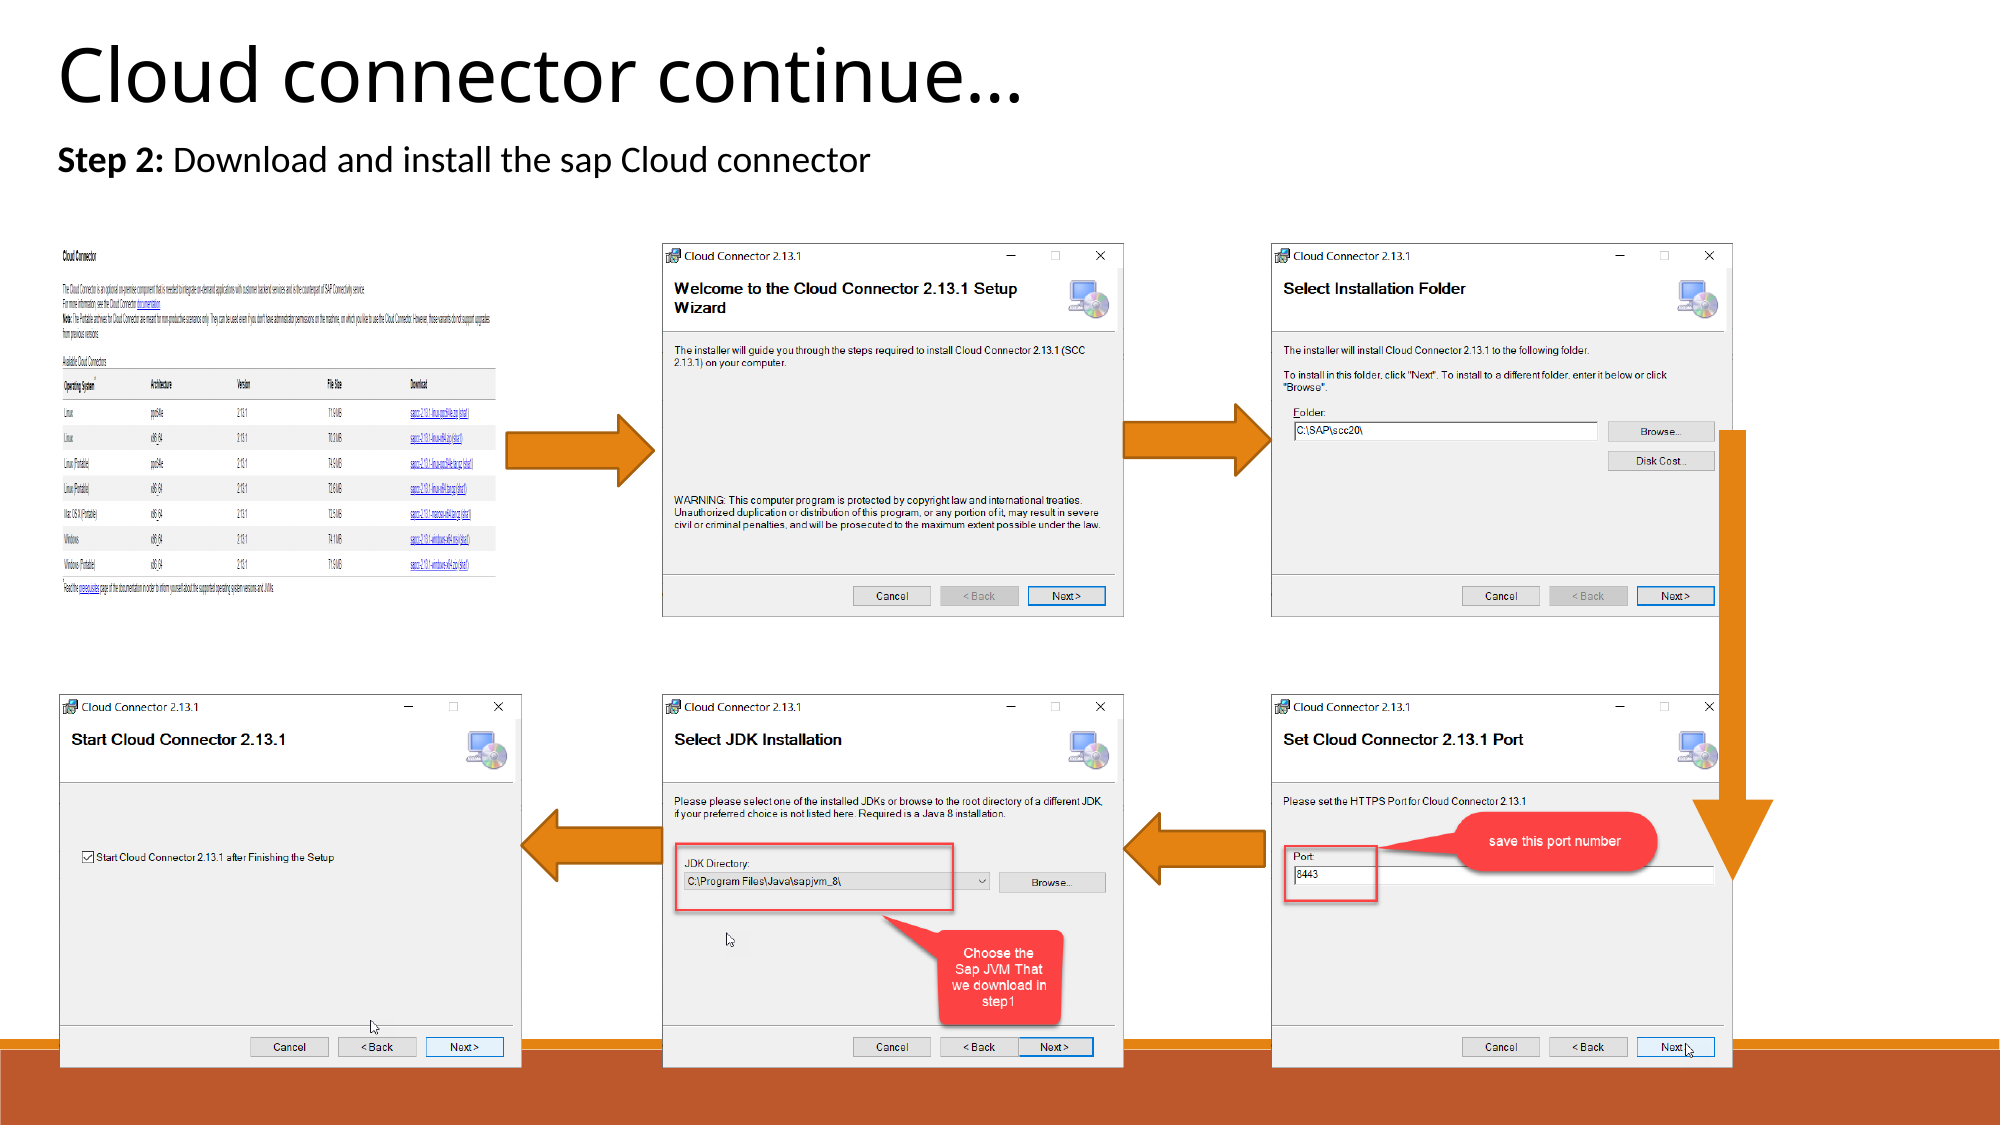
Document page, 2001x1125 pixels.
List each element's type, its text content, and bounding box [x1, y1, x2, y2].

text_box [1133, 403, 1267, 477]
picture [661, 243, 1125, 618]
picture [1270, 694, 1734, 1068]
text_box [506, 413, 655, 488]
picture [661, 694, 1125, 1068]
text_box Cloud connector continue… [42, 30, 1319, 127]
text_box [1732, 429, 1736, 882]
text_box [1133, 811, 1266, 886]
picture [59, 232, 500, 598]
picture [59, 694, 522, 1068]
picture [1270, 243, 1734, 618]
text_box Step 2: Download and install the sap Cloud connector [42, 127, 1874, 188]
text_box [530, 808, 658, 883]
